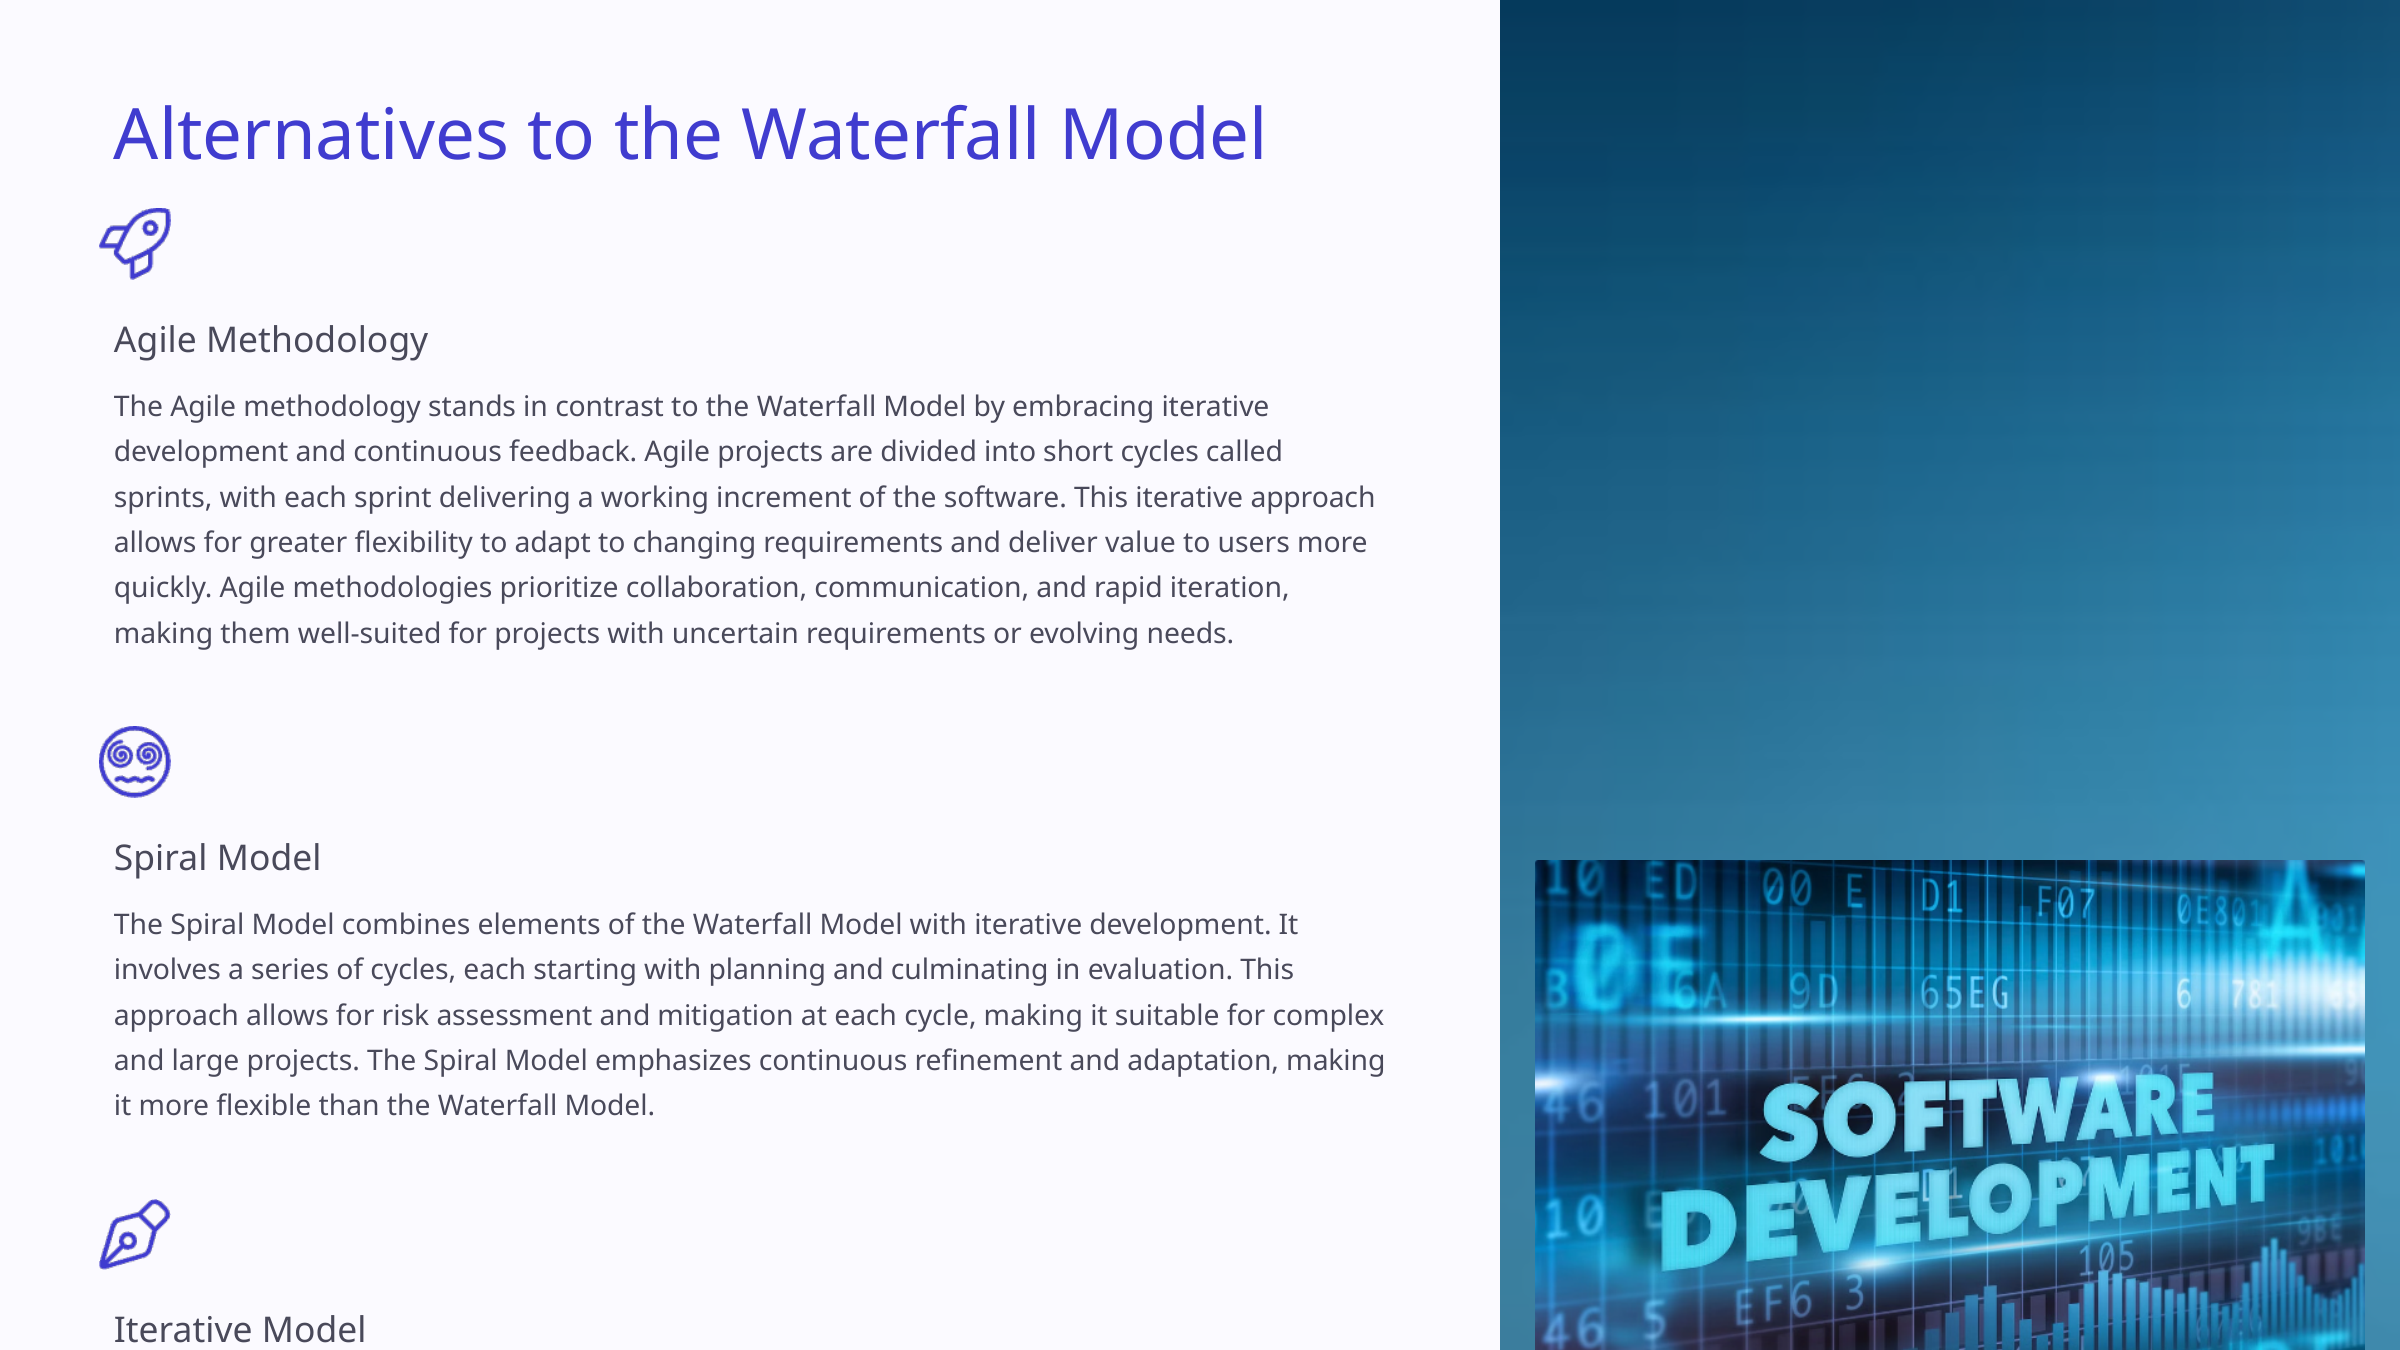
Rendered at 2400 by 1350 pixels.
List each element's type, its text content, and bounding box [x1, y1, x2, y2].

picture [1499, 0, 2400, 1350]
text_box Spiral Model [99, 825, 454, 871]
picture [99, 1199, 171, 1270]
text_box [0, 0, 1499, 1350]
text_box The Spiral Model combines elements of the Waterfall Model with iterative development. It involves a series of cycles, each starting with planning and culminating in evaluation. This approach allows for risk assessment and mitigation at each cycle, making it suitable for complex and large projects. The Spiral Model emphasizes continuous refinement and adaptation, making it more flexible than the Waterfall Model. [99, 887, 1401, 1115]
text_box Alternatives to the Waterfall Model [99, 77, 1365, 167]
text_box Iterative Model [99, 1298, 454, 1343]
text_box The Agile methodology stands in contrast to the Waterfall Model by embracing iterative development and continuous feedback. Agile projects are divided into short cycles called sprints, with each sprint delivering a working increment of the software. This iterative approach allows for greater flexibility to adapt to changing requirements and deliver value to users more quickly. Agile methodologies prioritize collaboration, communication, and rapid iteration, making them well-suited for projects with uncertain requirements or evolving needs. [99, 369, 1401, 642]
picture [99, 726, 171, 798]
picture [99, 208, 171, 280]
text_box Agile Methodology [99, 308, 454, 353]
